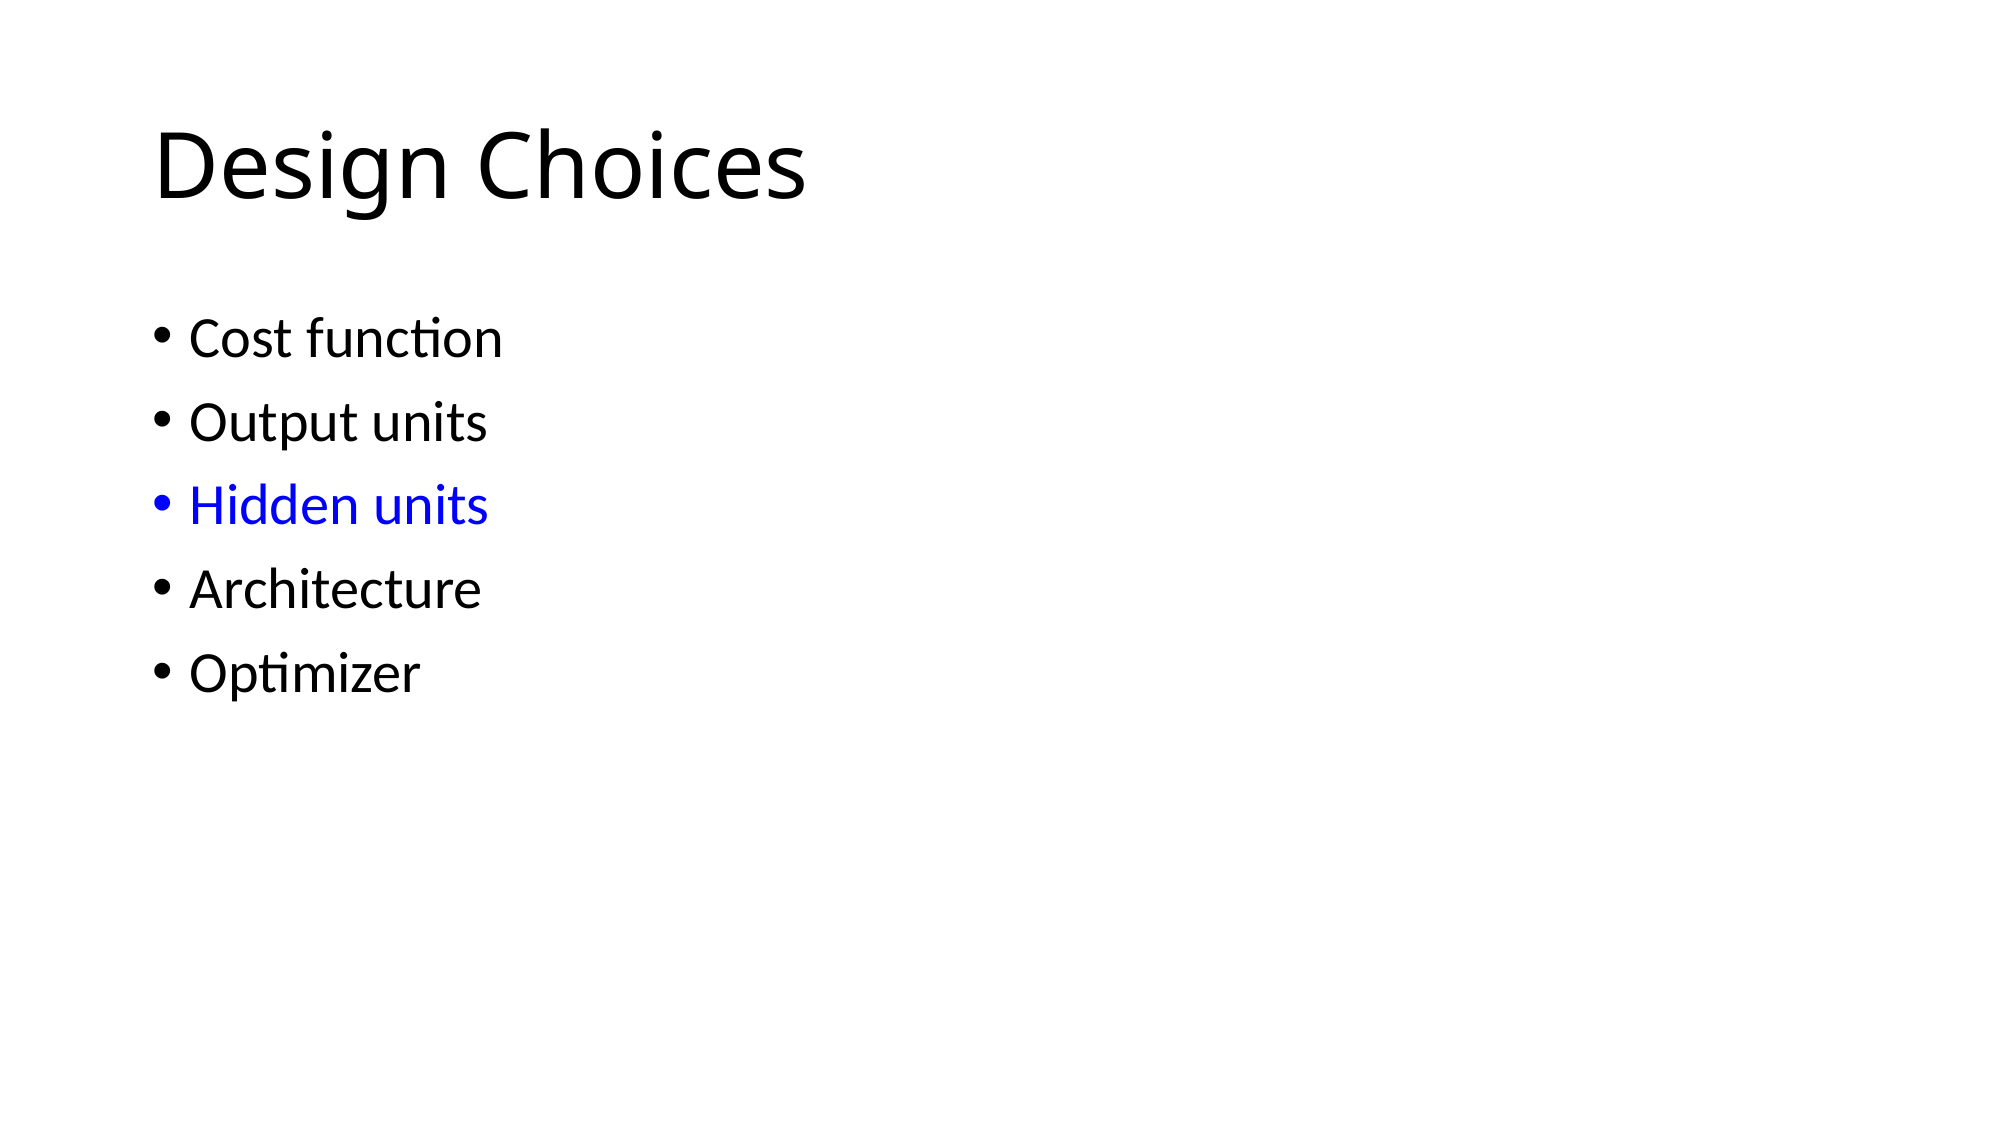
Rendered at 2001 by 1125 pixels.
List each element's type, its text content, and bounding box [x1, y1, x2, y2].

title Design Choices [137, 59, 1863, 278]
list Cost function Output units Hidden units Architecture Optimizer [137, 299, 1863, 1014]
